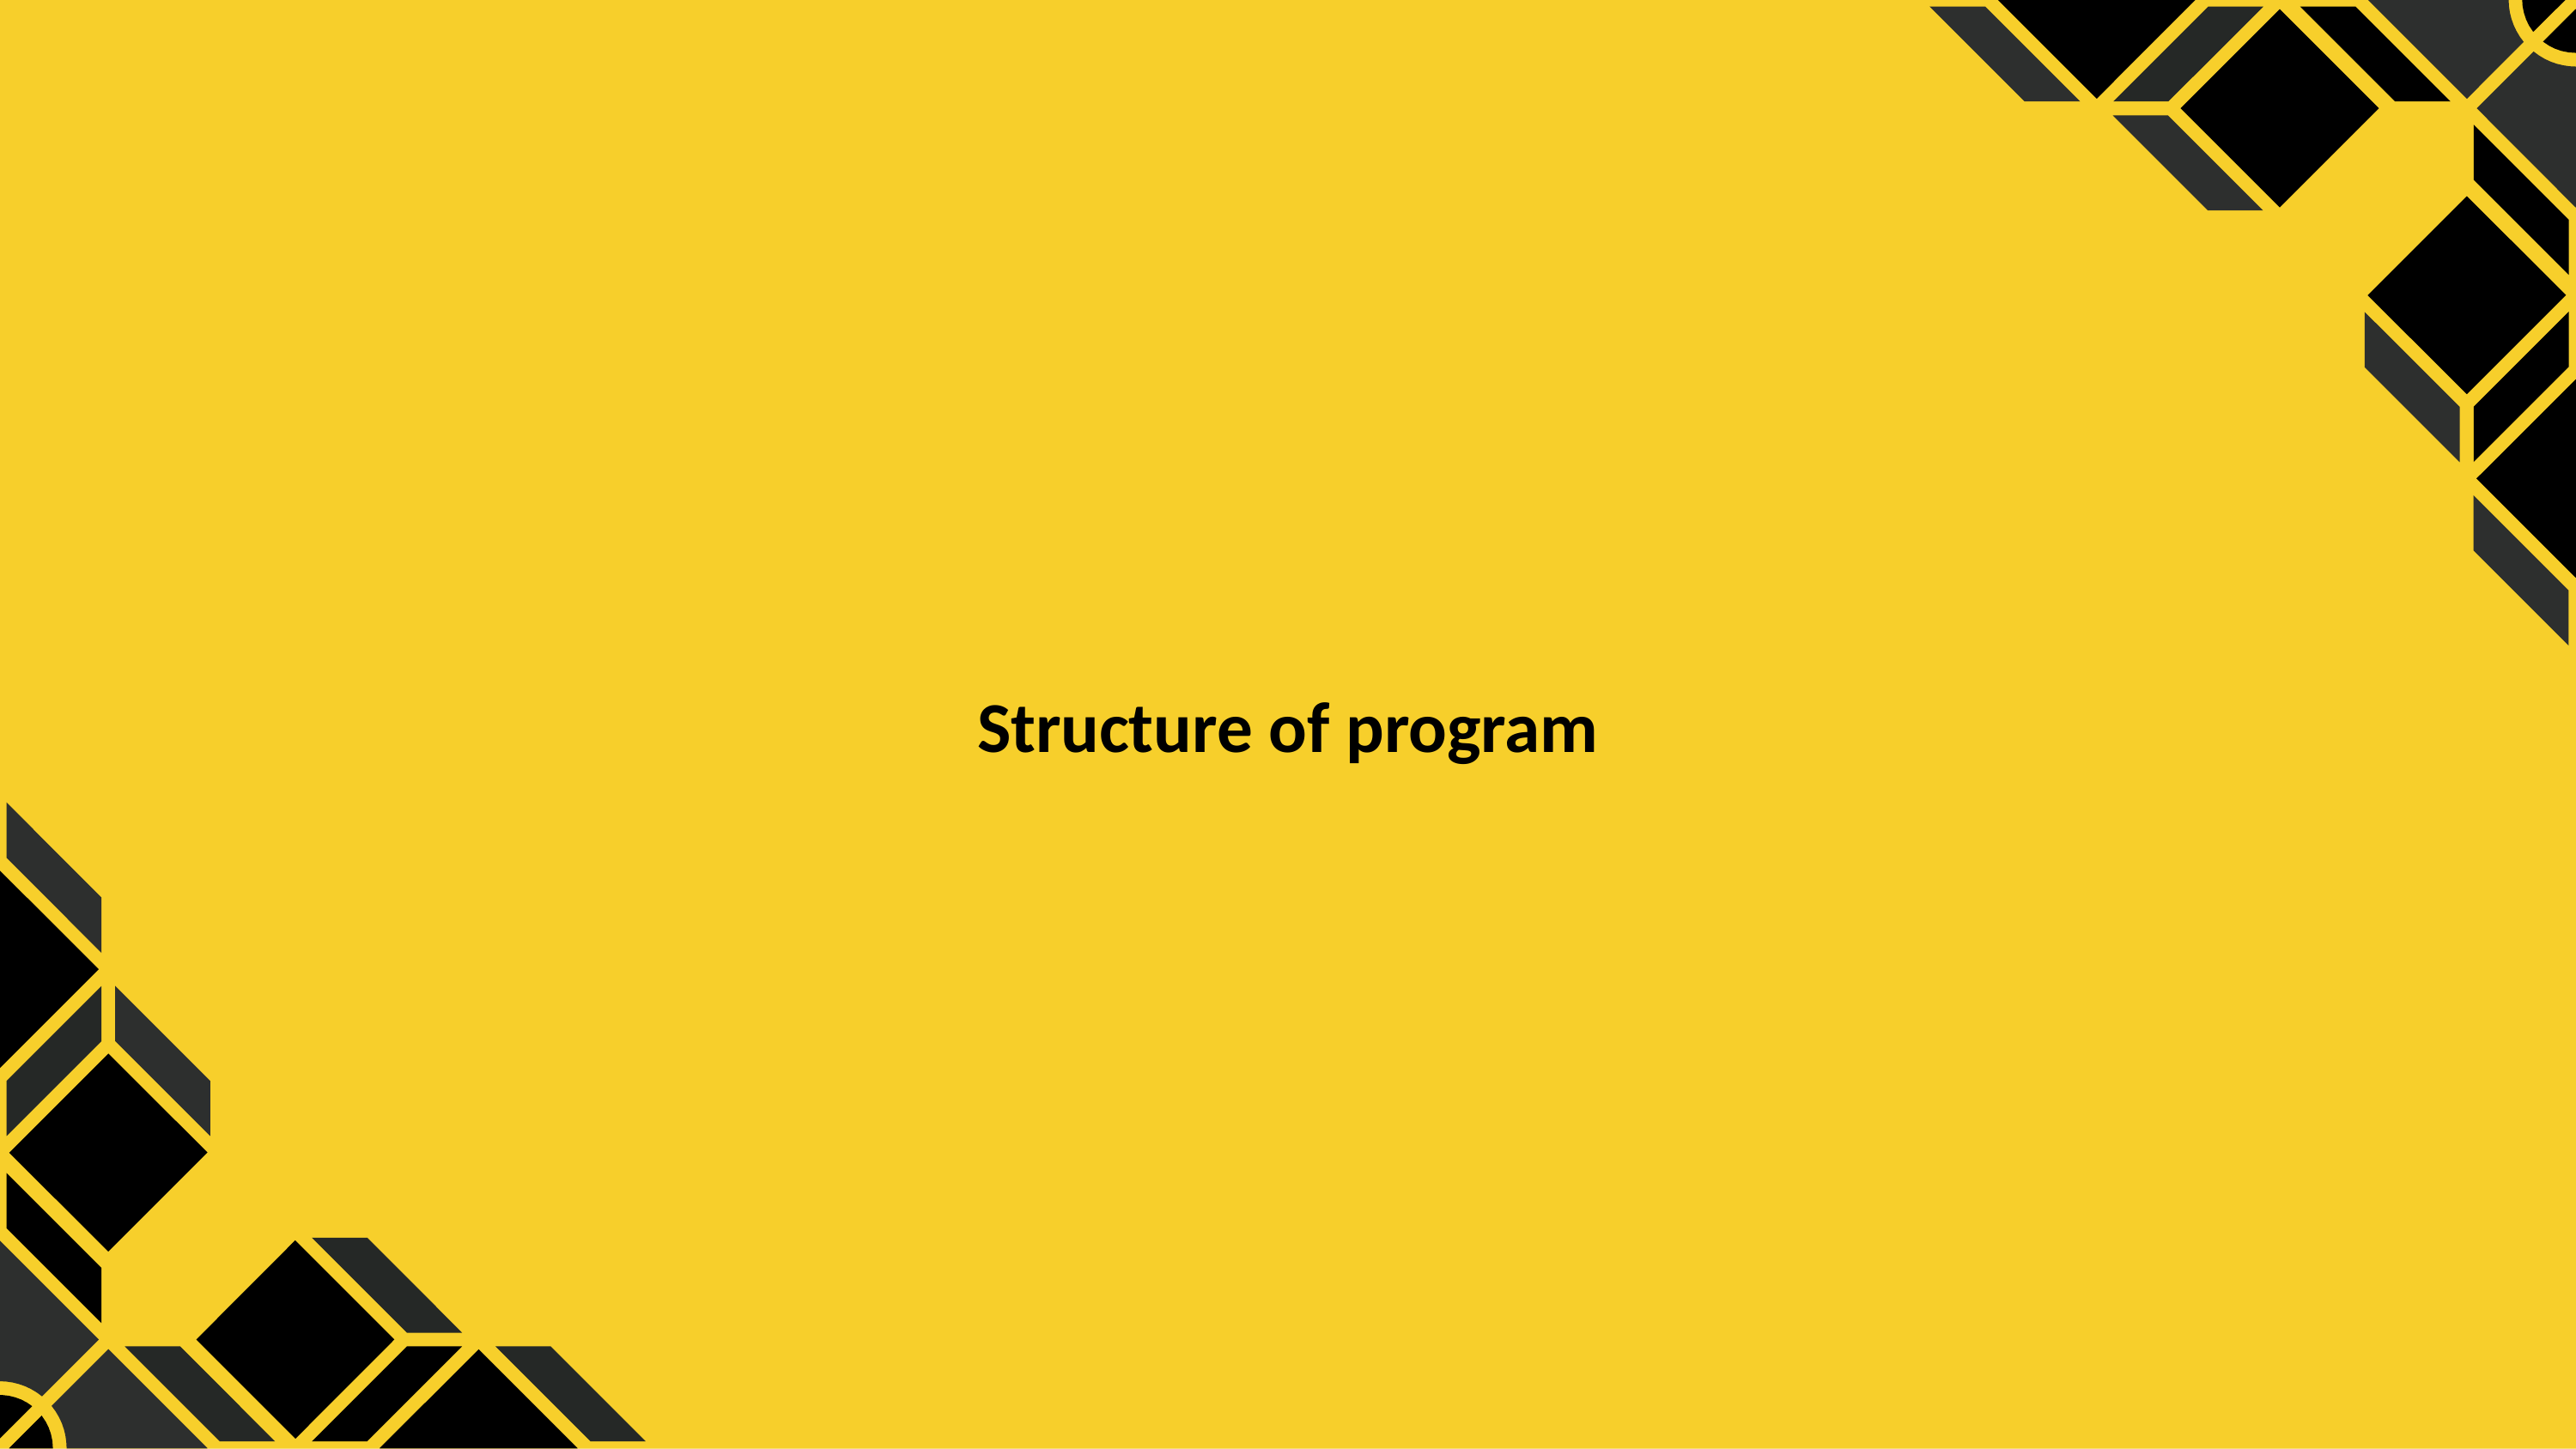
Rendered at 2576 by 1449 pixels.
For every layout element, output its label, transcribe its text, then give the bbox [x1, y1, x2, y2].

text_box Structure of program [769, 674, 1807, 773]
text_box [0, 802, 647, 1449]
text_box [1929, 0, 2576, 646]
